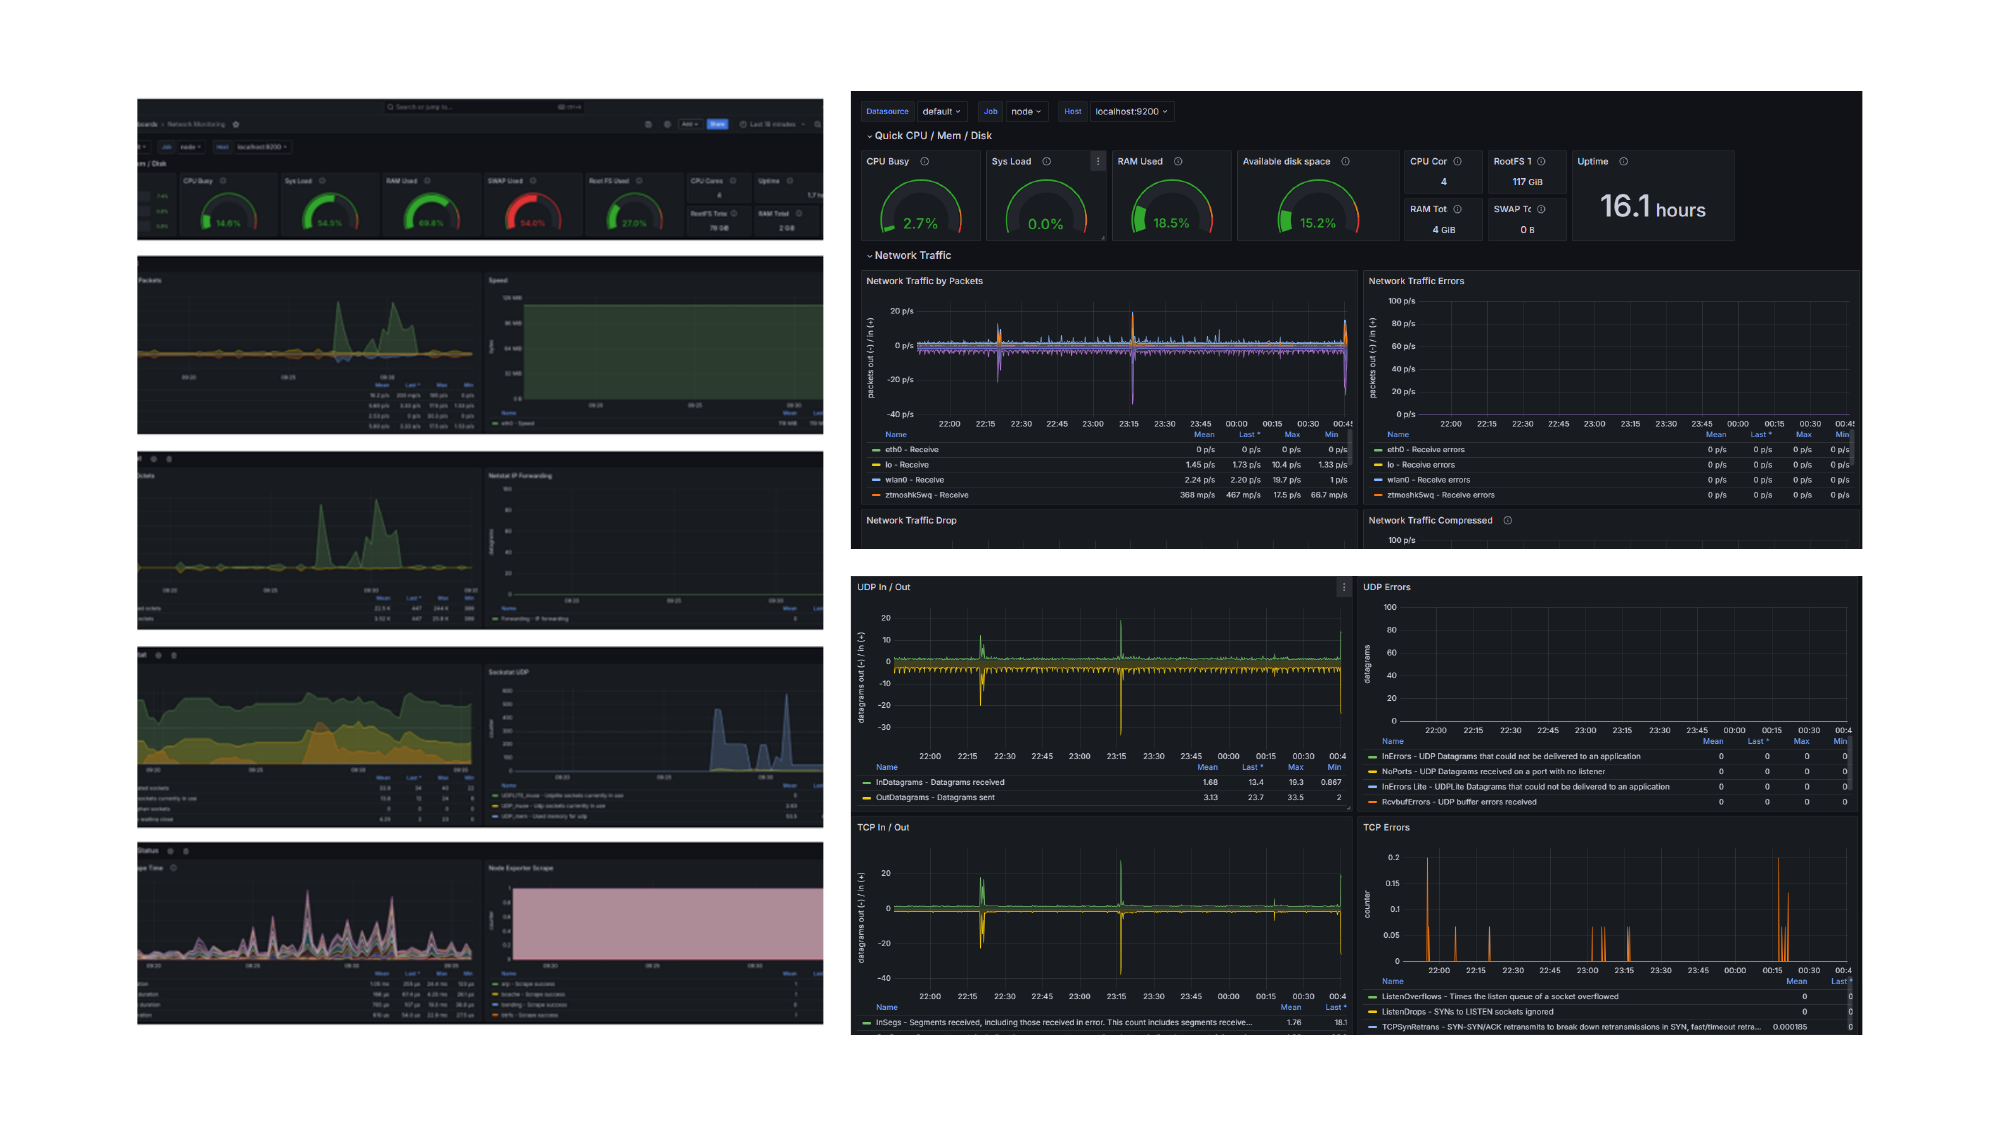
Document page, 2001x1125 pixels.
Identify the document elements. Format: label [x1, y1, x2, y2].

picture [136, 90, 824, 1036]
picture [850, 576, 1864, 1036]
picture [850, 90, 1864, 549]
text_box [0, 0, 2000, 1125]
